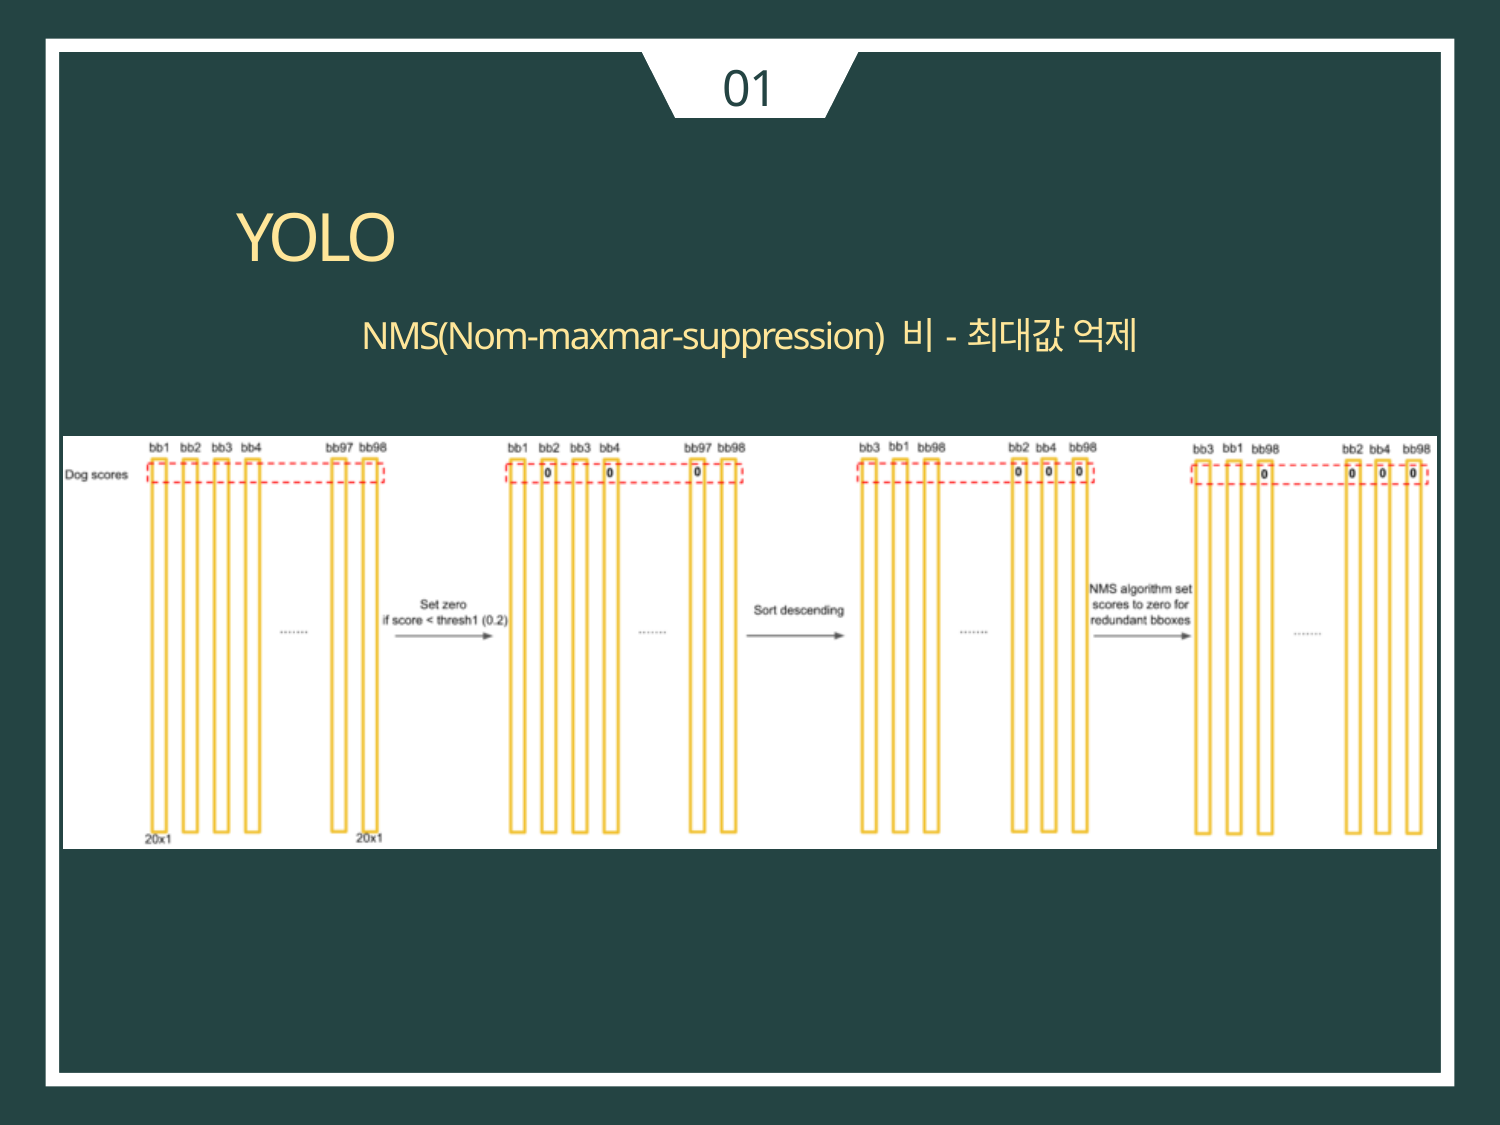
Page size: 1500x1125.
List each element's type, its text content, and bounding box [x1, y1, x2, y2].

picture [63, 436, 1437, 849]
text_box YOLO (You Only Look Once)모델 원리 [223, 187, 1277, 282]
text_box [638, 47, 862, 119]
text_box [45, 37, 1455, 1087]
text_box 01 [707, 48, 793, 124]
text_box NMS(Nom-maxmar-suppression) 비-최대값 억제 [346, 304, 1154, 365]
